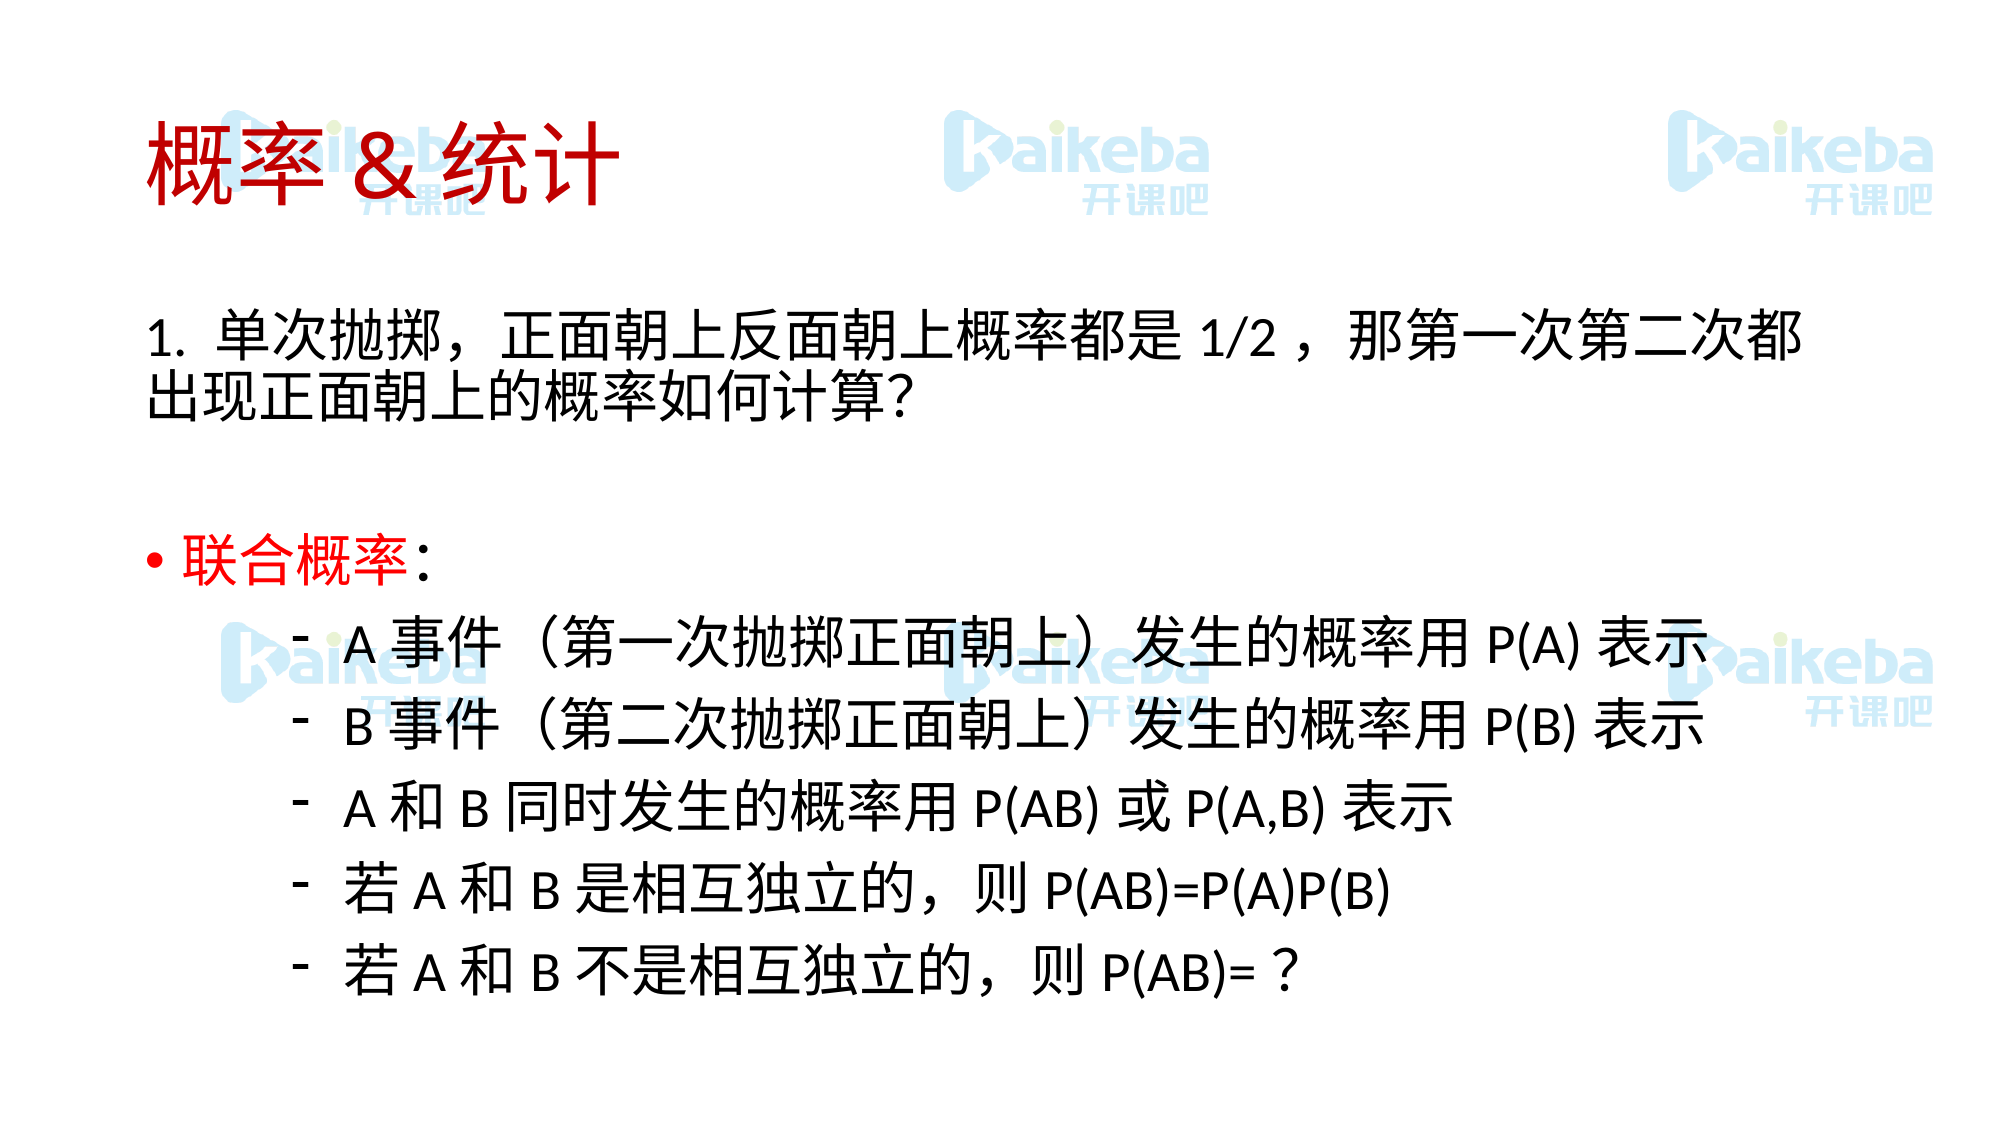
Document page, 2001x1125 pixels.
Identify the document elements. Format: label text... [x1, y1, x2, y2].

title 概率&统计 [136, 59, 1863, 278]
list 1. 单次抛掷，正面朝上反面朝上概率都是1/2，那第一次第二次都出现正面朝上的概率如何计算？ 联合概率： A事件（第一次抛掷正面朝上）发生的概率用P(A)表示 B事件（第二次抛掷正面朝上）发生的概率用P(B)表示 A和B同时发生的概率用P(AB)或P(A,B)表示 若A和B是相互独立的，则P(AB)=P(A)P(B) 若A和B不是相互独立的，则P(AB)=？ [136, 298, 1863, 1014]
